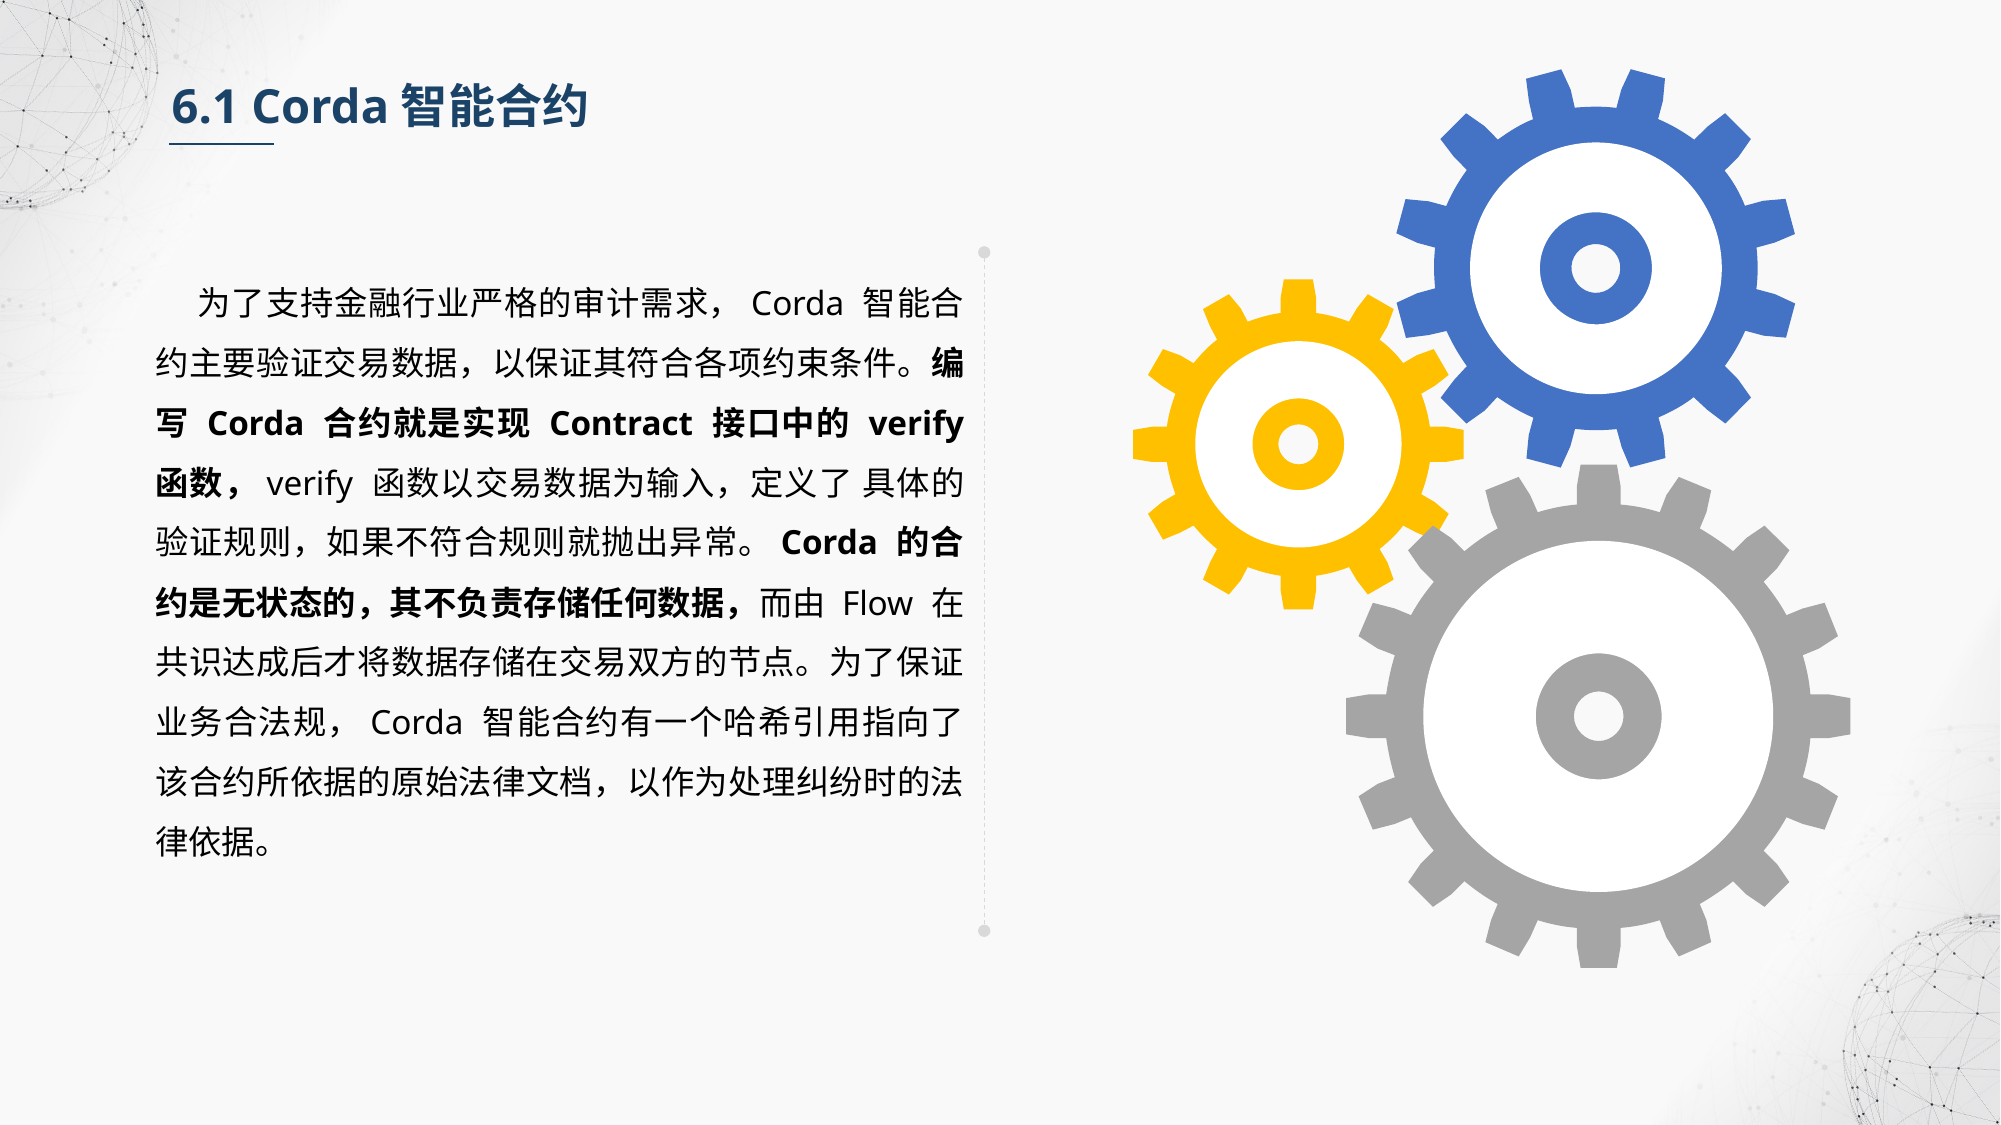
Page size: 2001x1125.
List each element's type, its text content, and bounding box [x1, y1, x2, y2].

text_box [1346, 464, 1851, 968]
picture [0, 0, 2001, 1125]
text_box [1133, 279, 1464, 610]
text_box 6.1 Corda智能合约 [156, 69, 652, 141]
text_box 为了支持金融行业严格的审计需求，Corda 智能合约主要验证交易数据，以保证其符合各项约束条件。编写 Corda 合约就是实现 Contract 接口中的 verify 函数，verify 函数以交易数据为输入，定义了 具体的验证规则，如果不符合规则就抛出异常。Corda 的合约是无状态的，其不负责存储任何数据，而由 Flow 在共识达成后才将数据存储在交易双方的节点。为了保证业务合法规，Corda 智能合约有一个哈希引用指向了该合约所依据的原始法律文档，以作为处理纠纷时的法律依据。 [135, 252, 984, 872]
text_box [1394, 66, 1798, 464]
